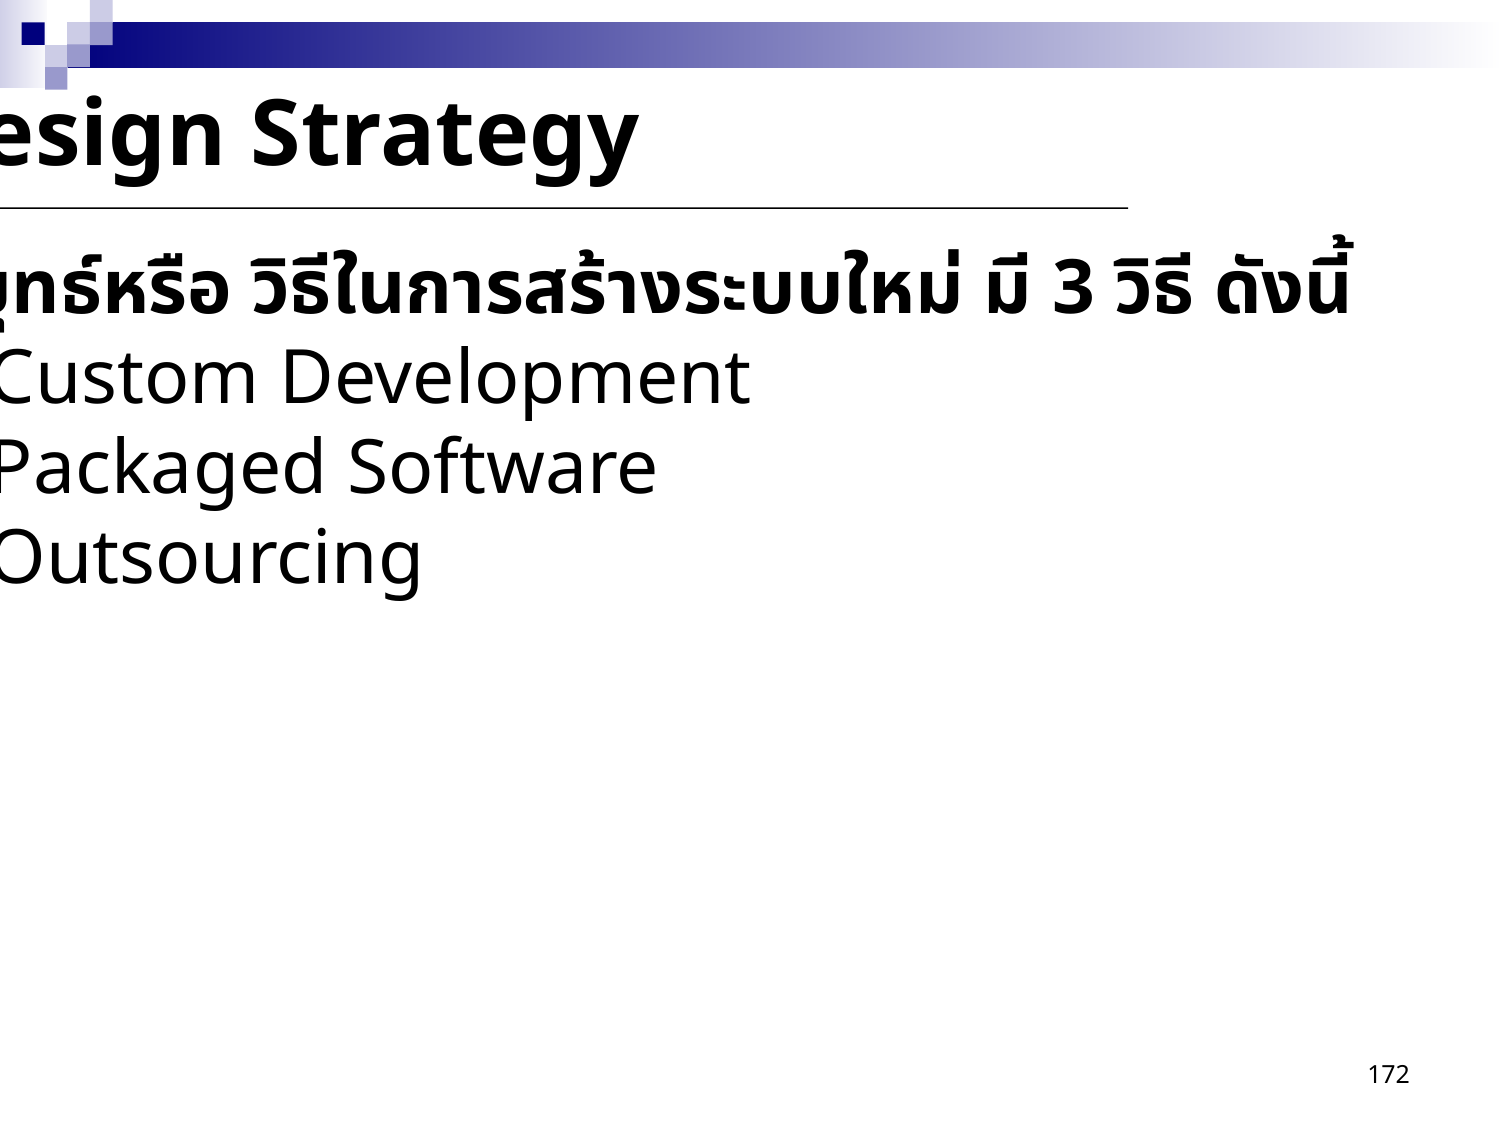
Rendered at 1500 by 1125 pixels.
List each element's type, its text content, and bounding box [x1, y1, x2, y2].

text_box Design Strategy [0, 66, 680, 191]
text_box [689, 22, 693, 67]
text_box กลยุทธ์หรือ วิธีในการสร้างระบบใหม่ มี 3 วิธี ดังนี้ Custom Development Packaged Software Outsourcing [0, 230, 1369, 606]
slide_number 172 [1074, 1024, 1426, 1101]
